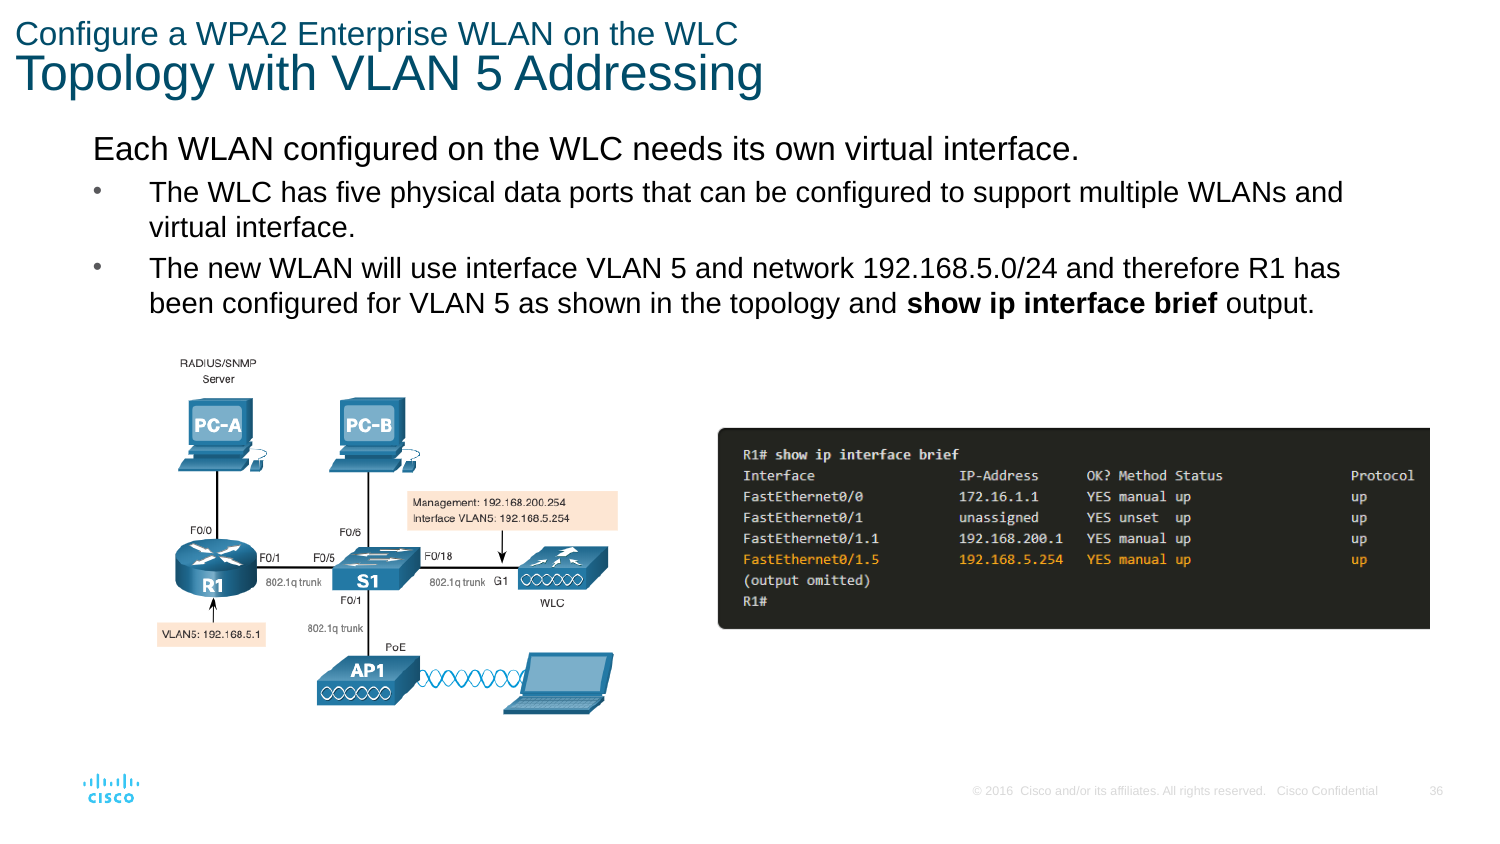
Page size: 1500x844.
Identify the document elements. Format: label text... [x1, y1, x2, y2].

title Configure a WPA2 Enterprise WLAN on the WLC Topology with VLAN 5 Addressing [0, 0, 1369, 121]
picture [145, 353, 624, 729]
picture [715, 427, 1430, 630]
list Each WLAN configured on the WLC needs its own virtual interface. The WLC has five physical data ports that can be configured to support multiple WLANs and virtual interface. The new WLAN will use interface VLAN 5 and network 192.168.5.0/24 and therefore R1 has been configured for VLAN 5 as shown in the topology and show ip interface brief output. [77, 120, 1430, 726]
